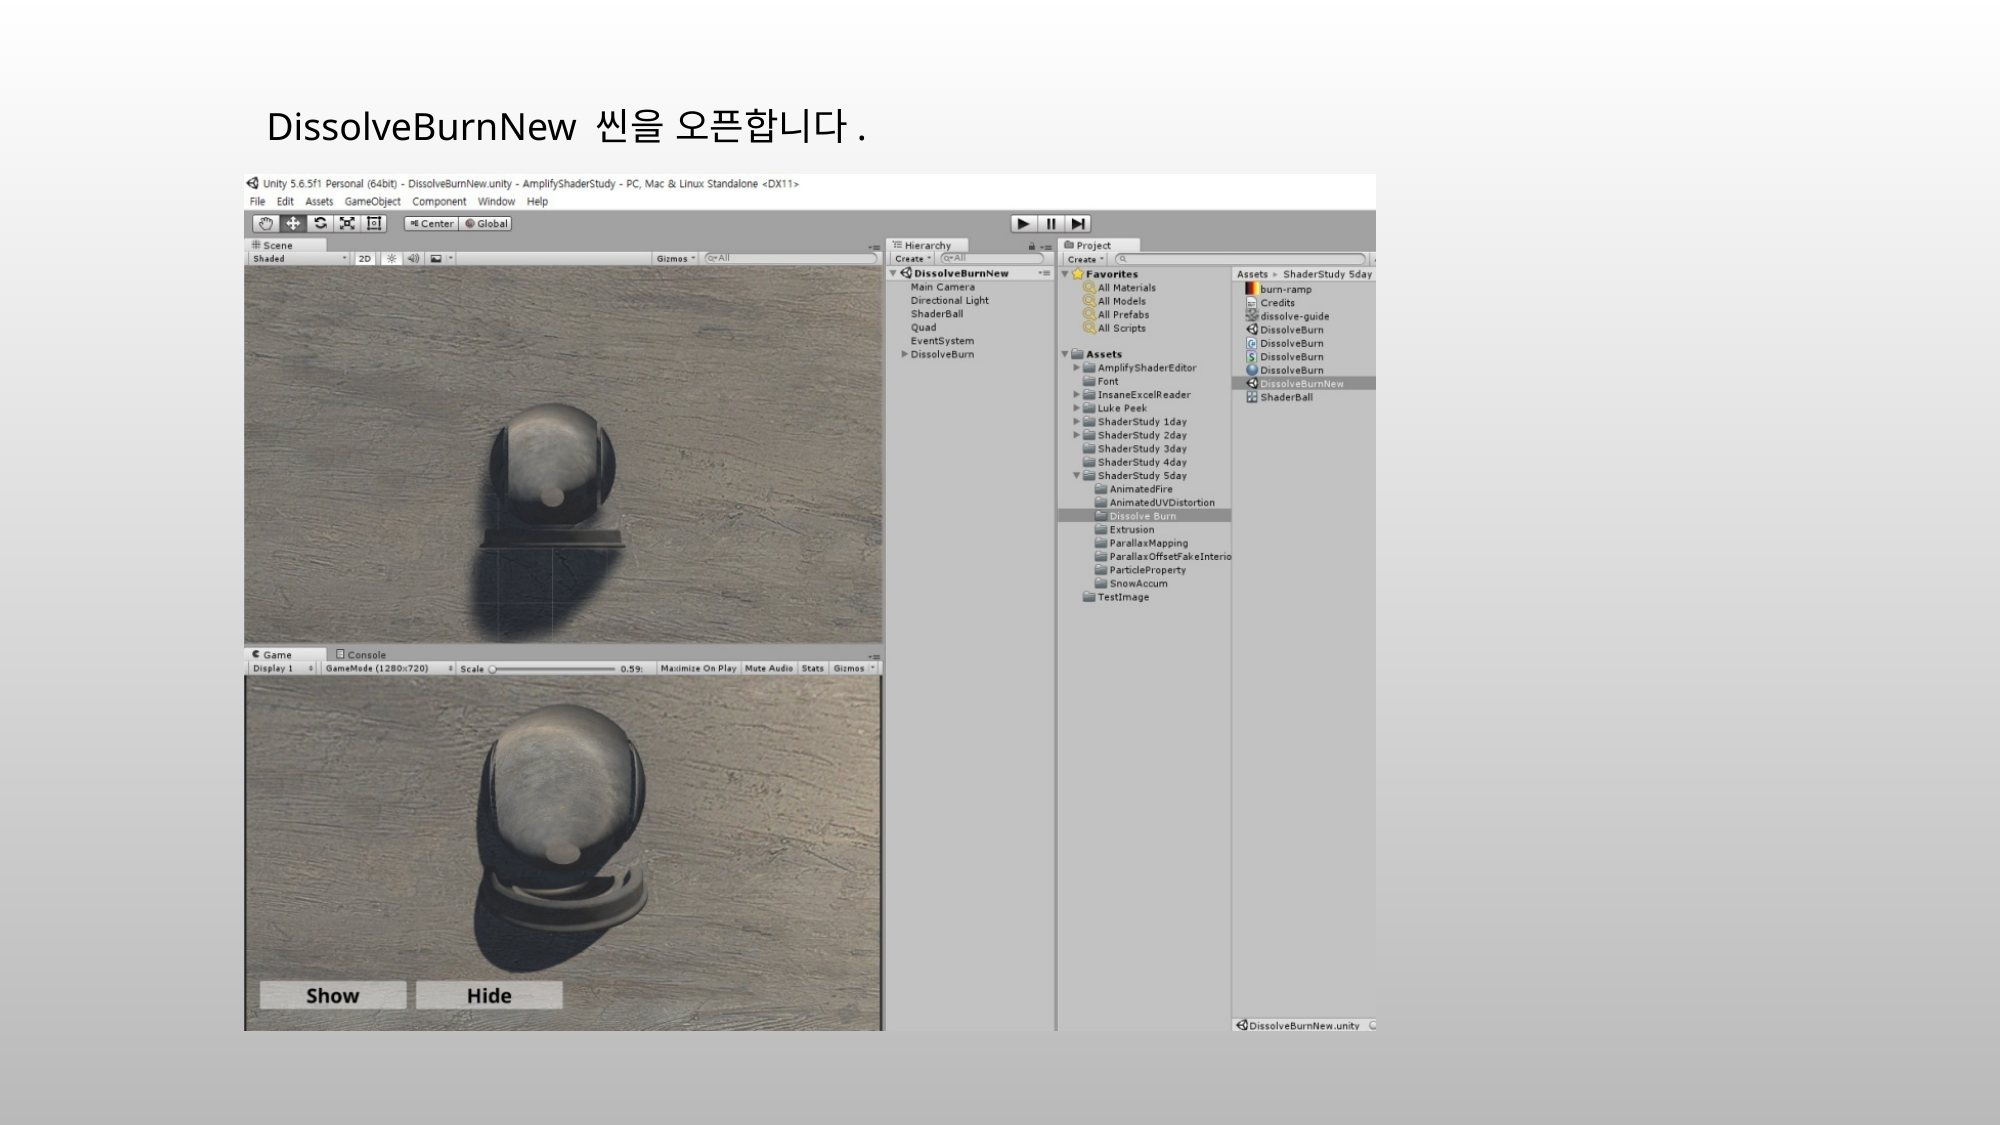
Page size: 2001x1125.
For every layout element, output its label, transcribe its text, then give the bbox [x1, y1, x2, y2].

picture [244, 174, 1377, 1031]
text_box DissolveBurnNew 씬을 오픈합니다. [251, 92, 864, 156]
